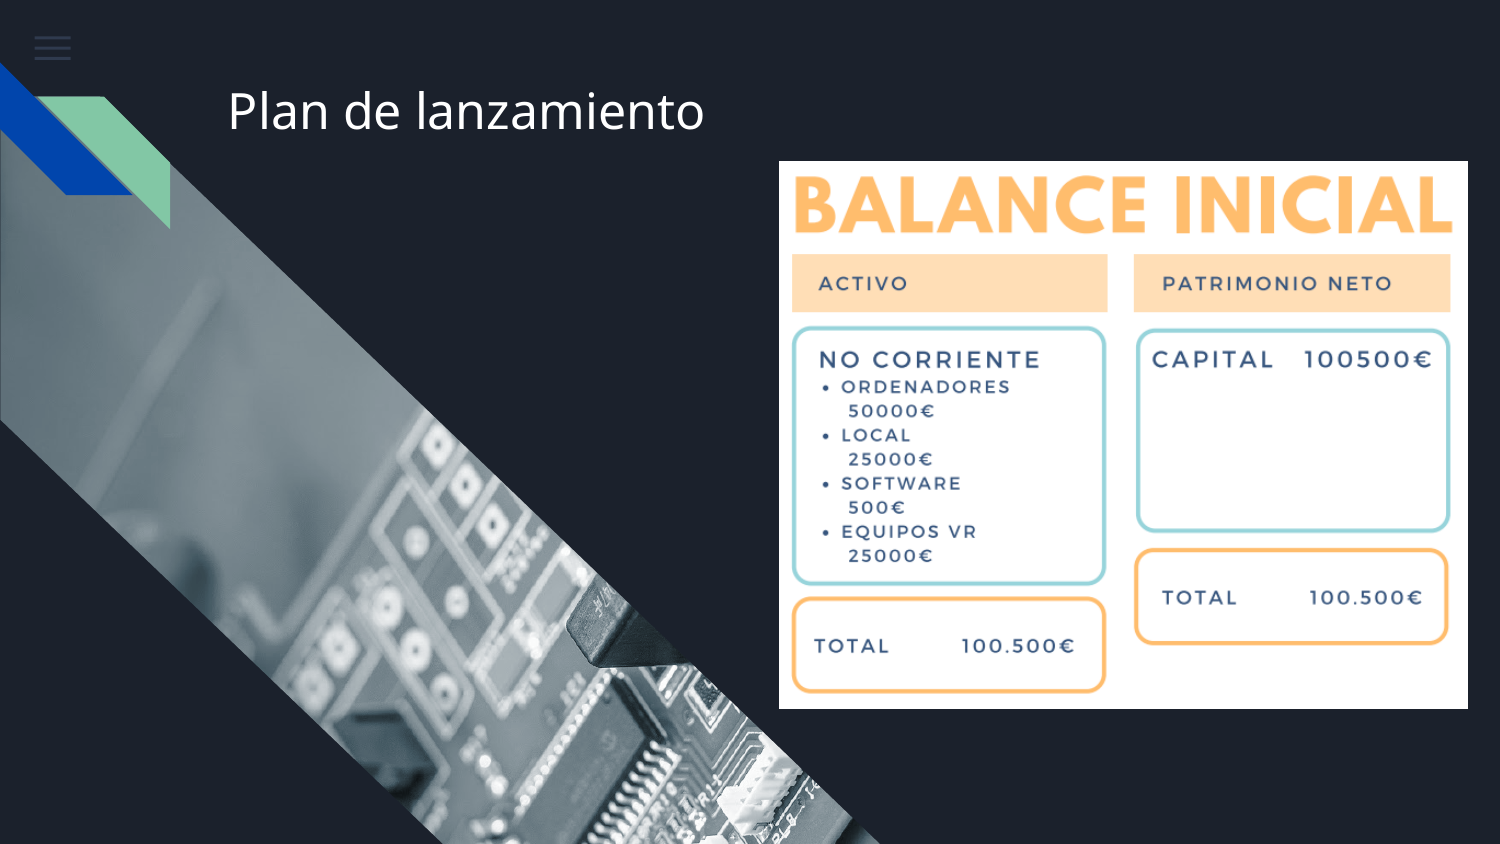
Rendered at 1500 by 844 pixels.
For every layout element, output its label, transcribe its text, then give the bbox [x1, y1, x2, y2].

picture [779, 161, 1468, 709]
picture [0, 97, 880, 844]
title Plan de lanzamiento [212, 64, 1368, 215]
